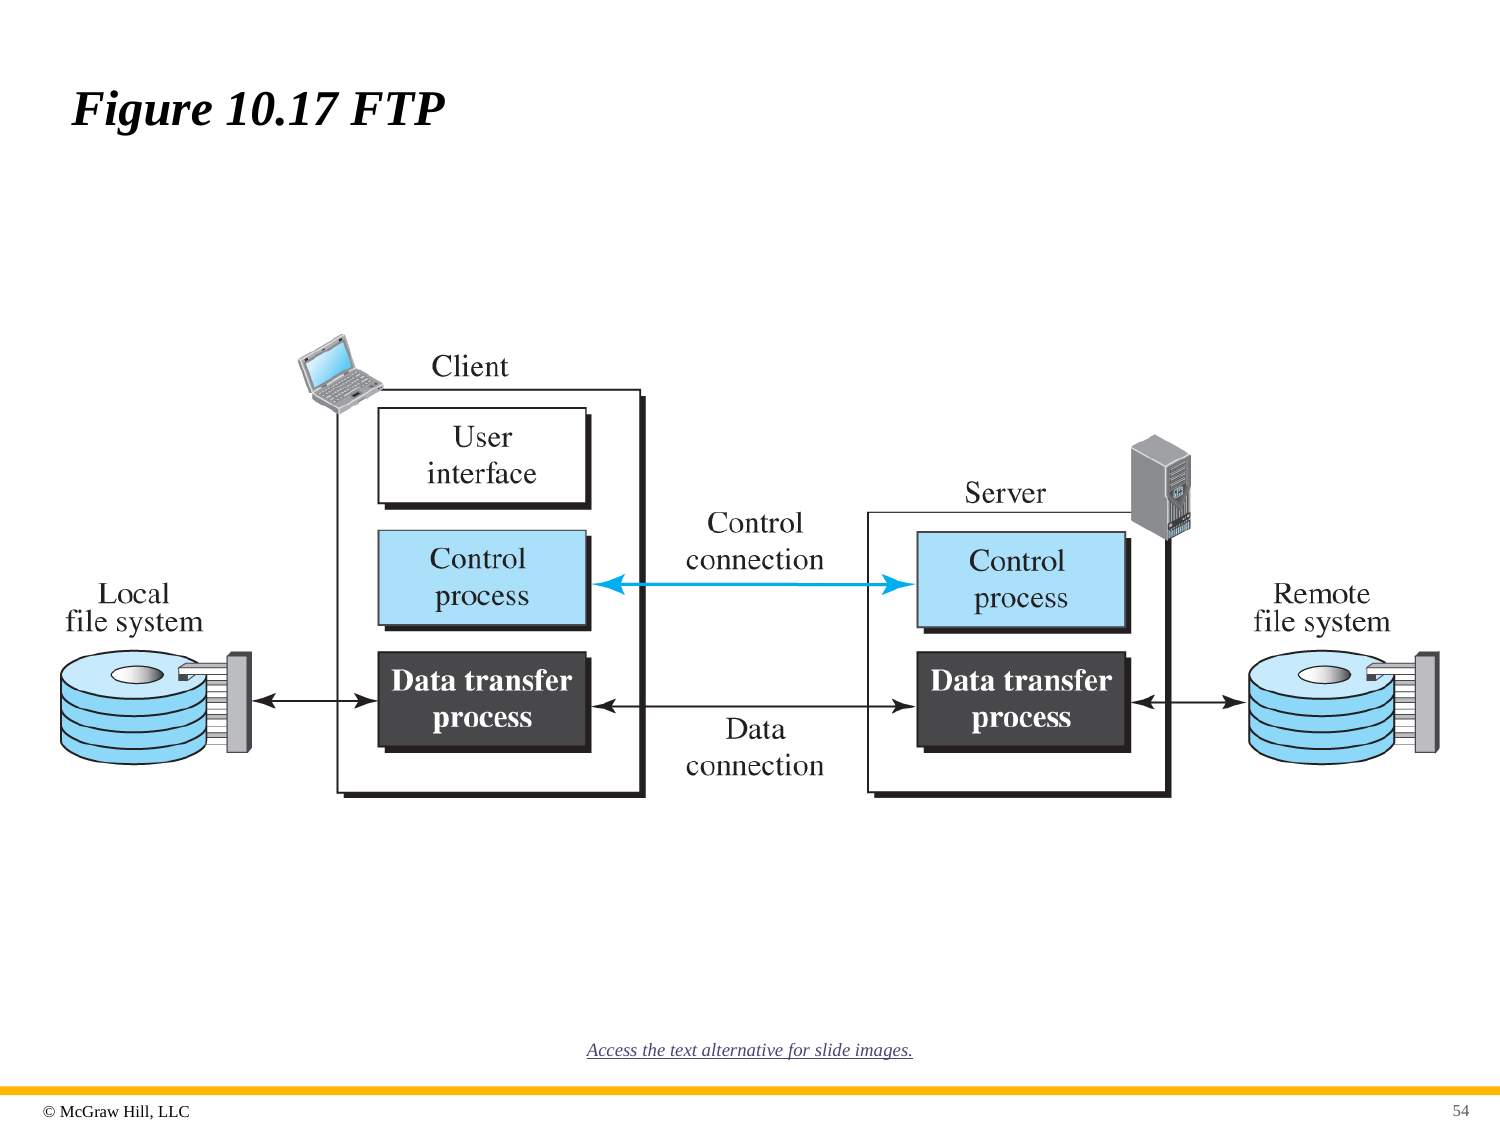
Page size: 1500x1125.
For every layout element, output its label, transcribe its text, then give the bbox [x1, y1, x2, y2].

title Figure 10.17 FTP [56, 50, 1444, 162]
slide_number 54 [1418, 1096, 1477, 1123]
list Access the text alternative for slide images. [525, 1033, 975, 1066]
picture [60, 333, 1440, 798]
